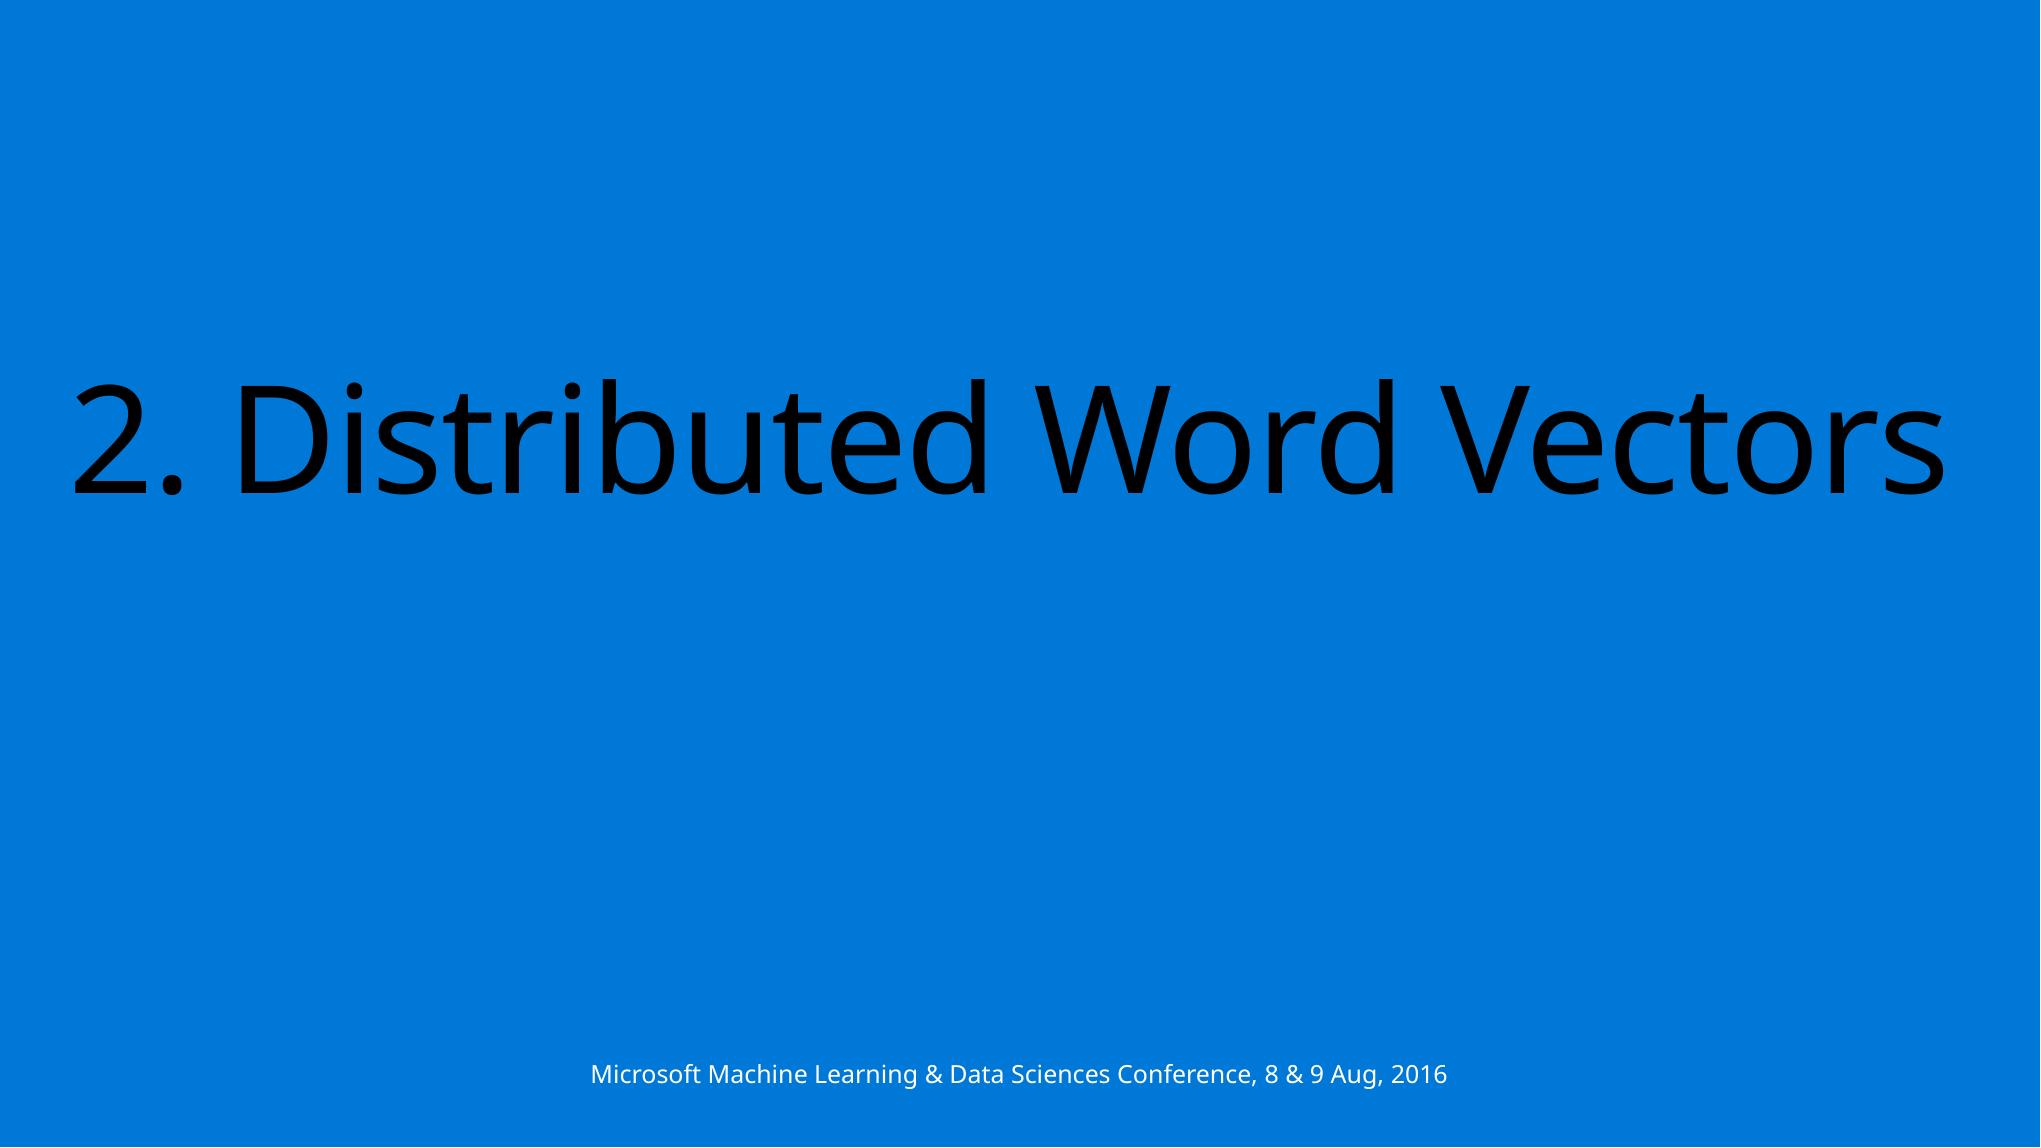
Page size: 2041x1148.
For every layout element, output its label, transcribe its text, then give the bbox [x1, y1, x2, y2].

title 2. Distributed Word Vectors [45, 348, 1996, 543]
